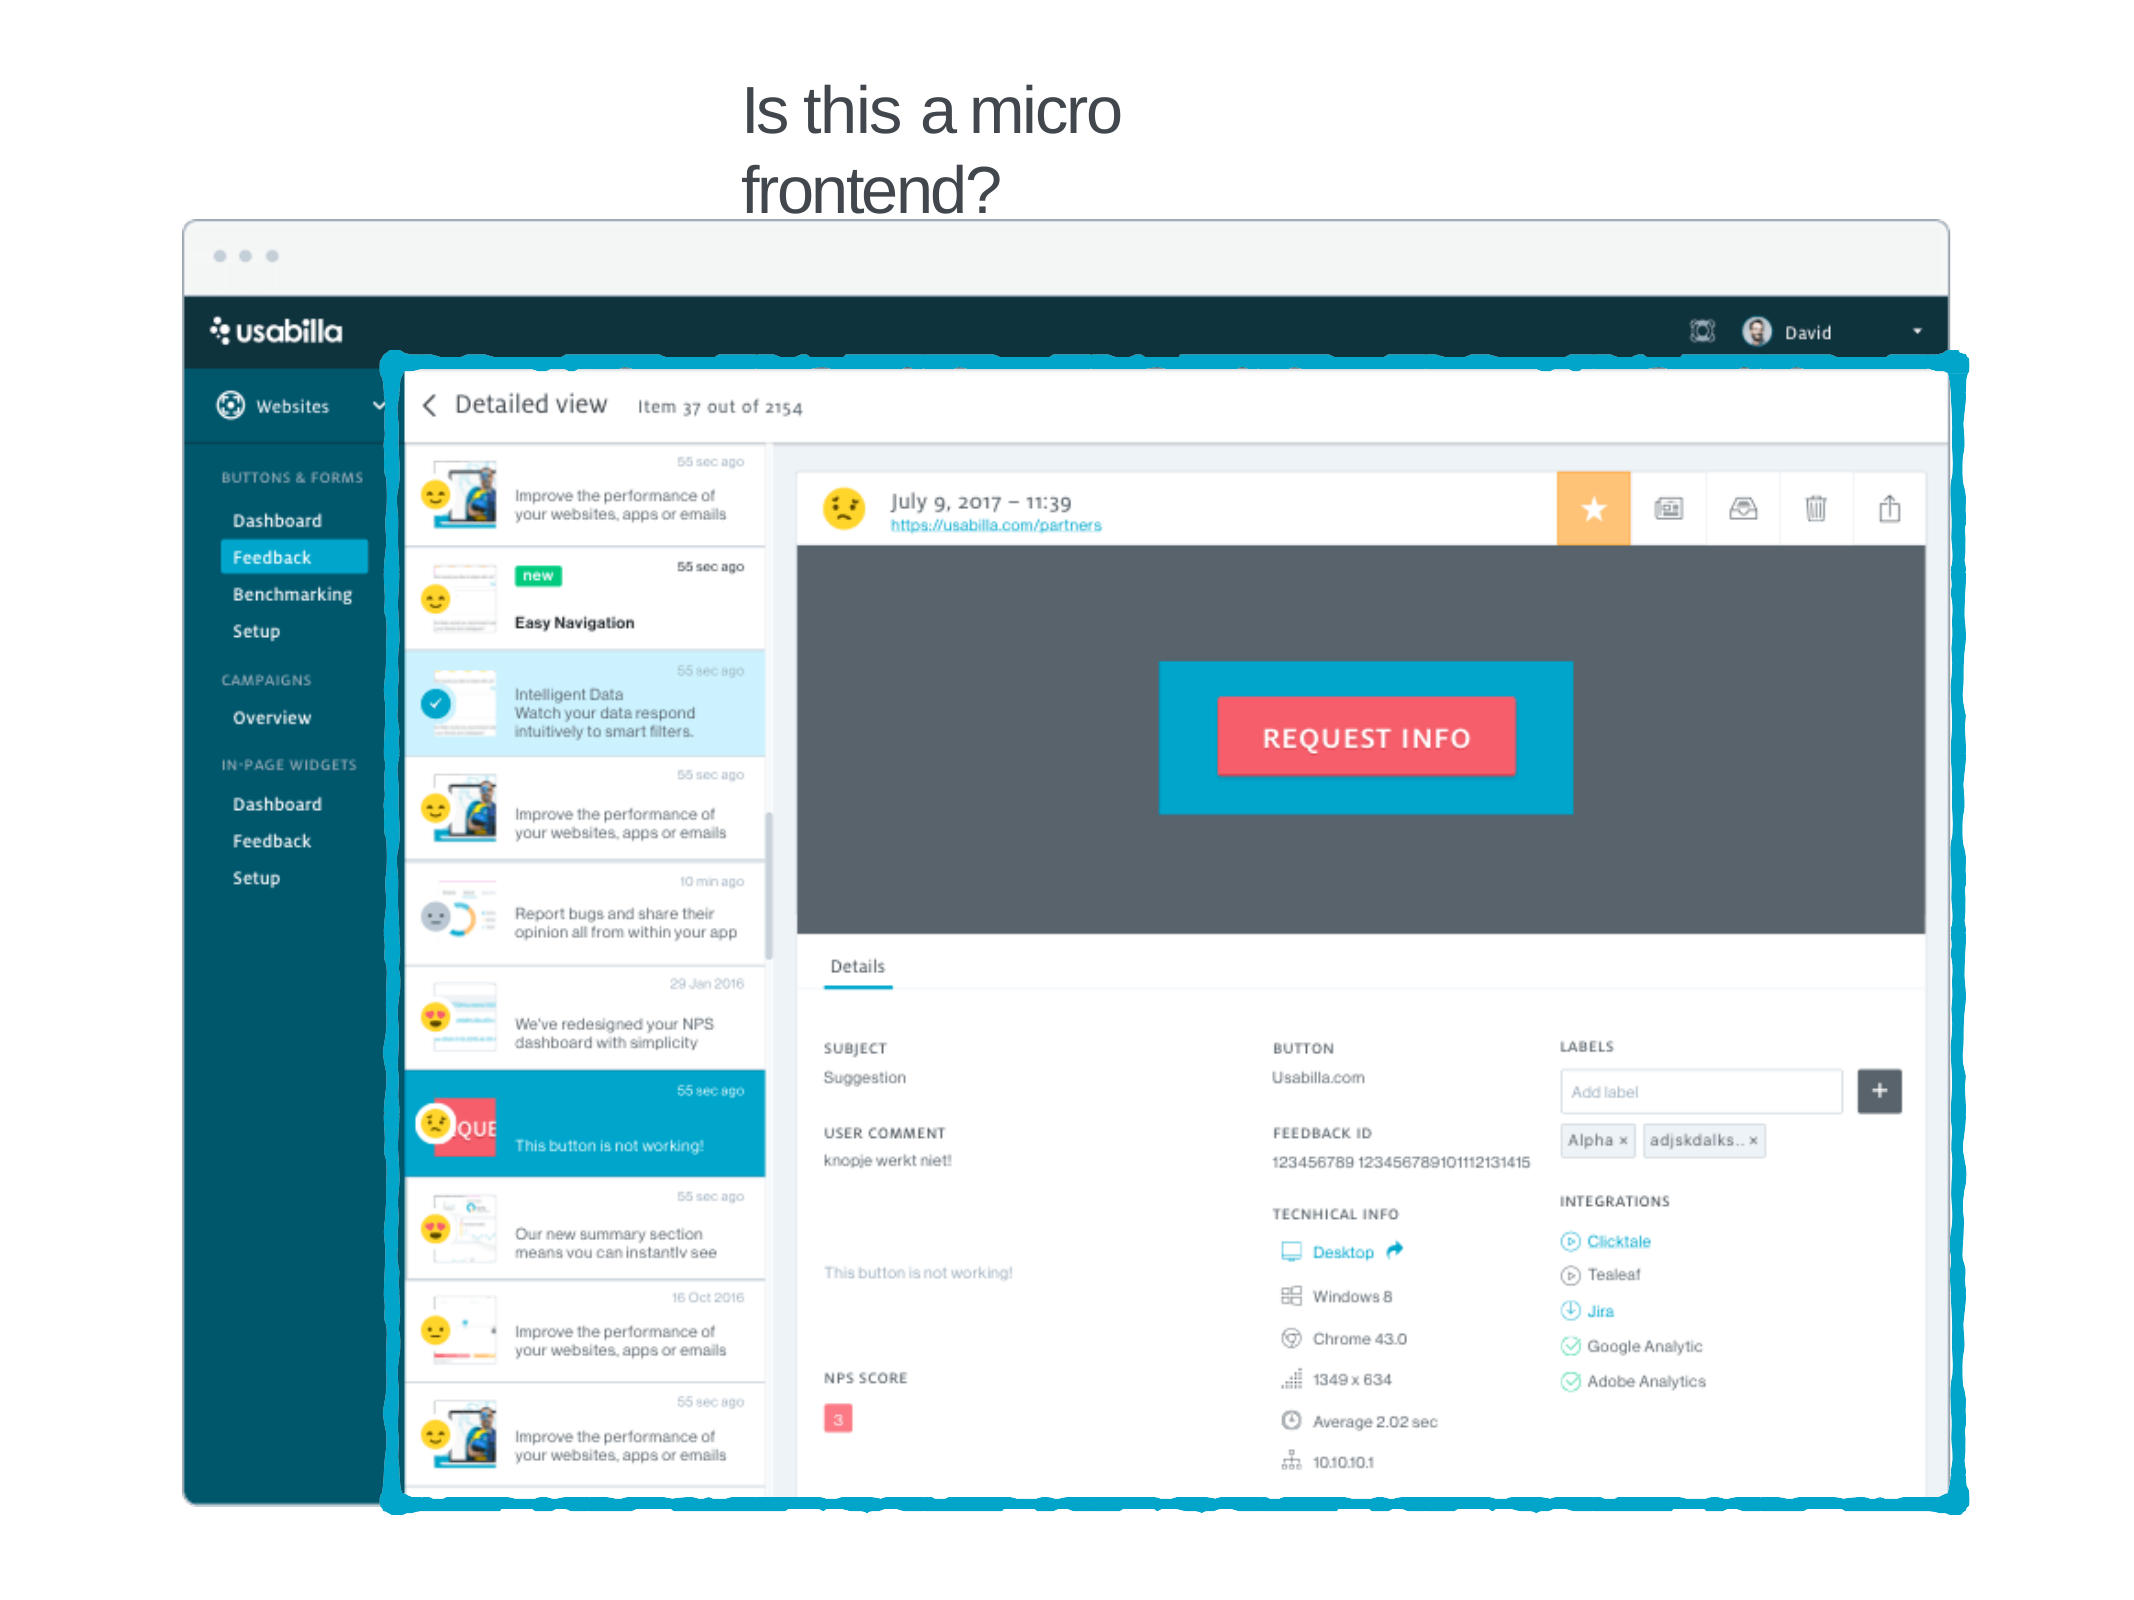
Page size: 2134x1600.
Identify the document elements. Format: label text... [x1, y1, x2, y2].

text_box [180, 218, 1970, 1516]
title Is this a micro frontend? [739, 64, 1391, 216]
